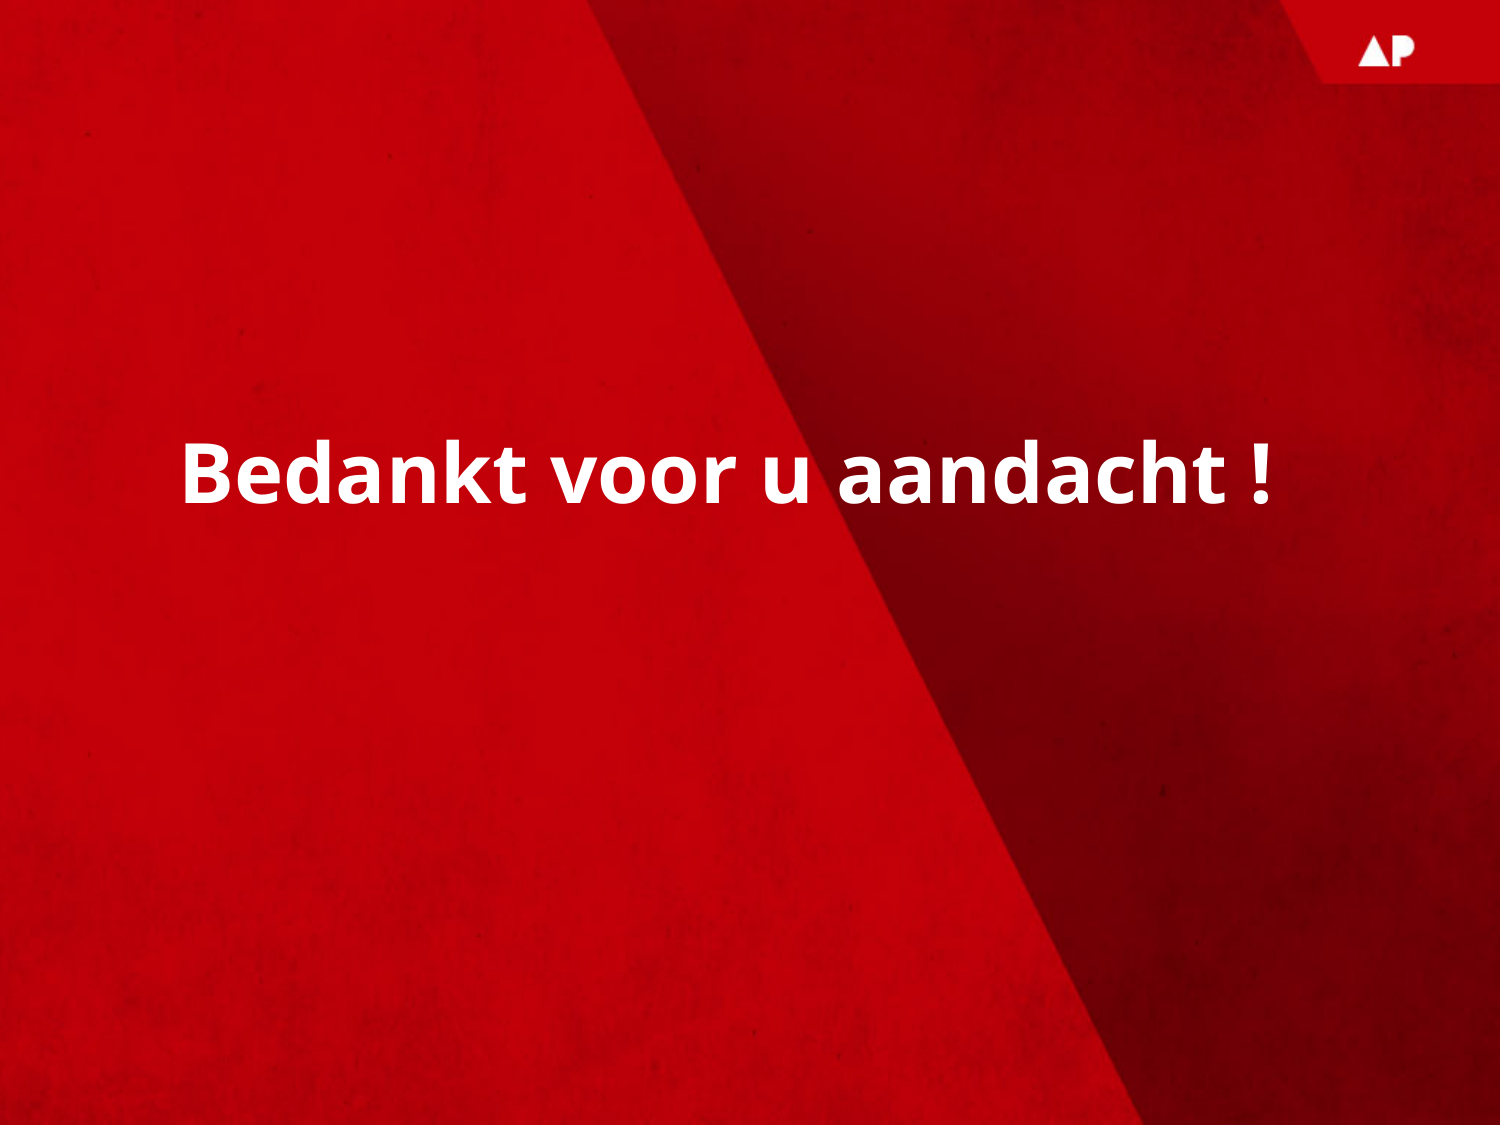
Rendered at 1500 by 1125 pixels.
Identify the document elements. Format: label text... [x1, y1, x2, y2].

title Bedankt voor u aandacht ! [64, 349, 1388, 591]
picture [0, 0, 1500, 1125]
